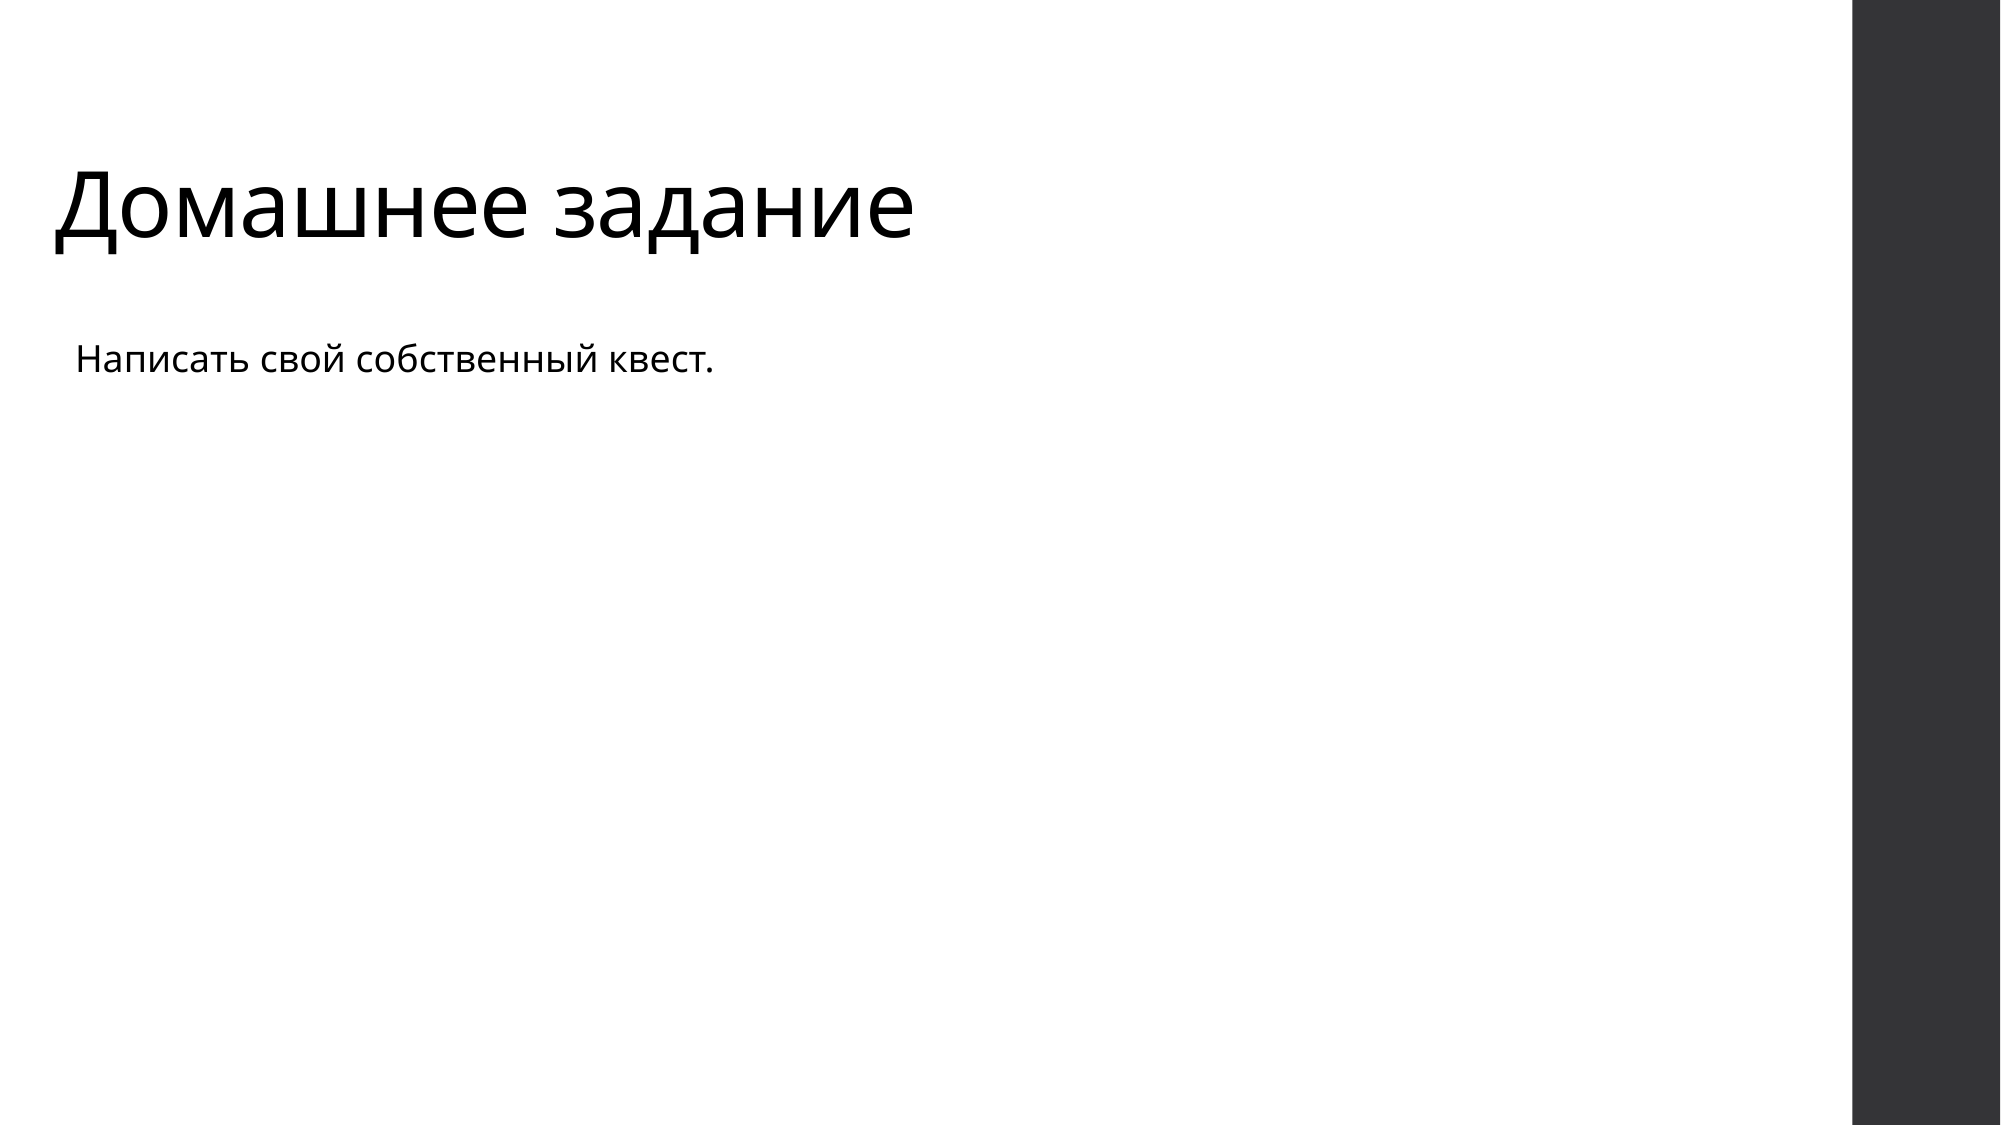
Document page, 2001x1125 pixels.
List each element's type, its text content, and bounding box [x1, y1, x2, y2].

title Домашнее задание [40, 47, 1631, 266]
text_box Написать свой собственный квест. [60, 327, 962, 388]
